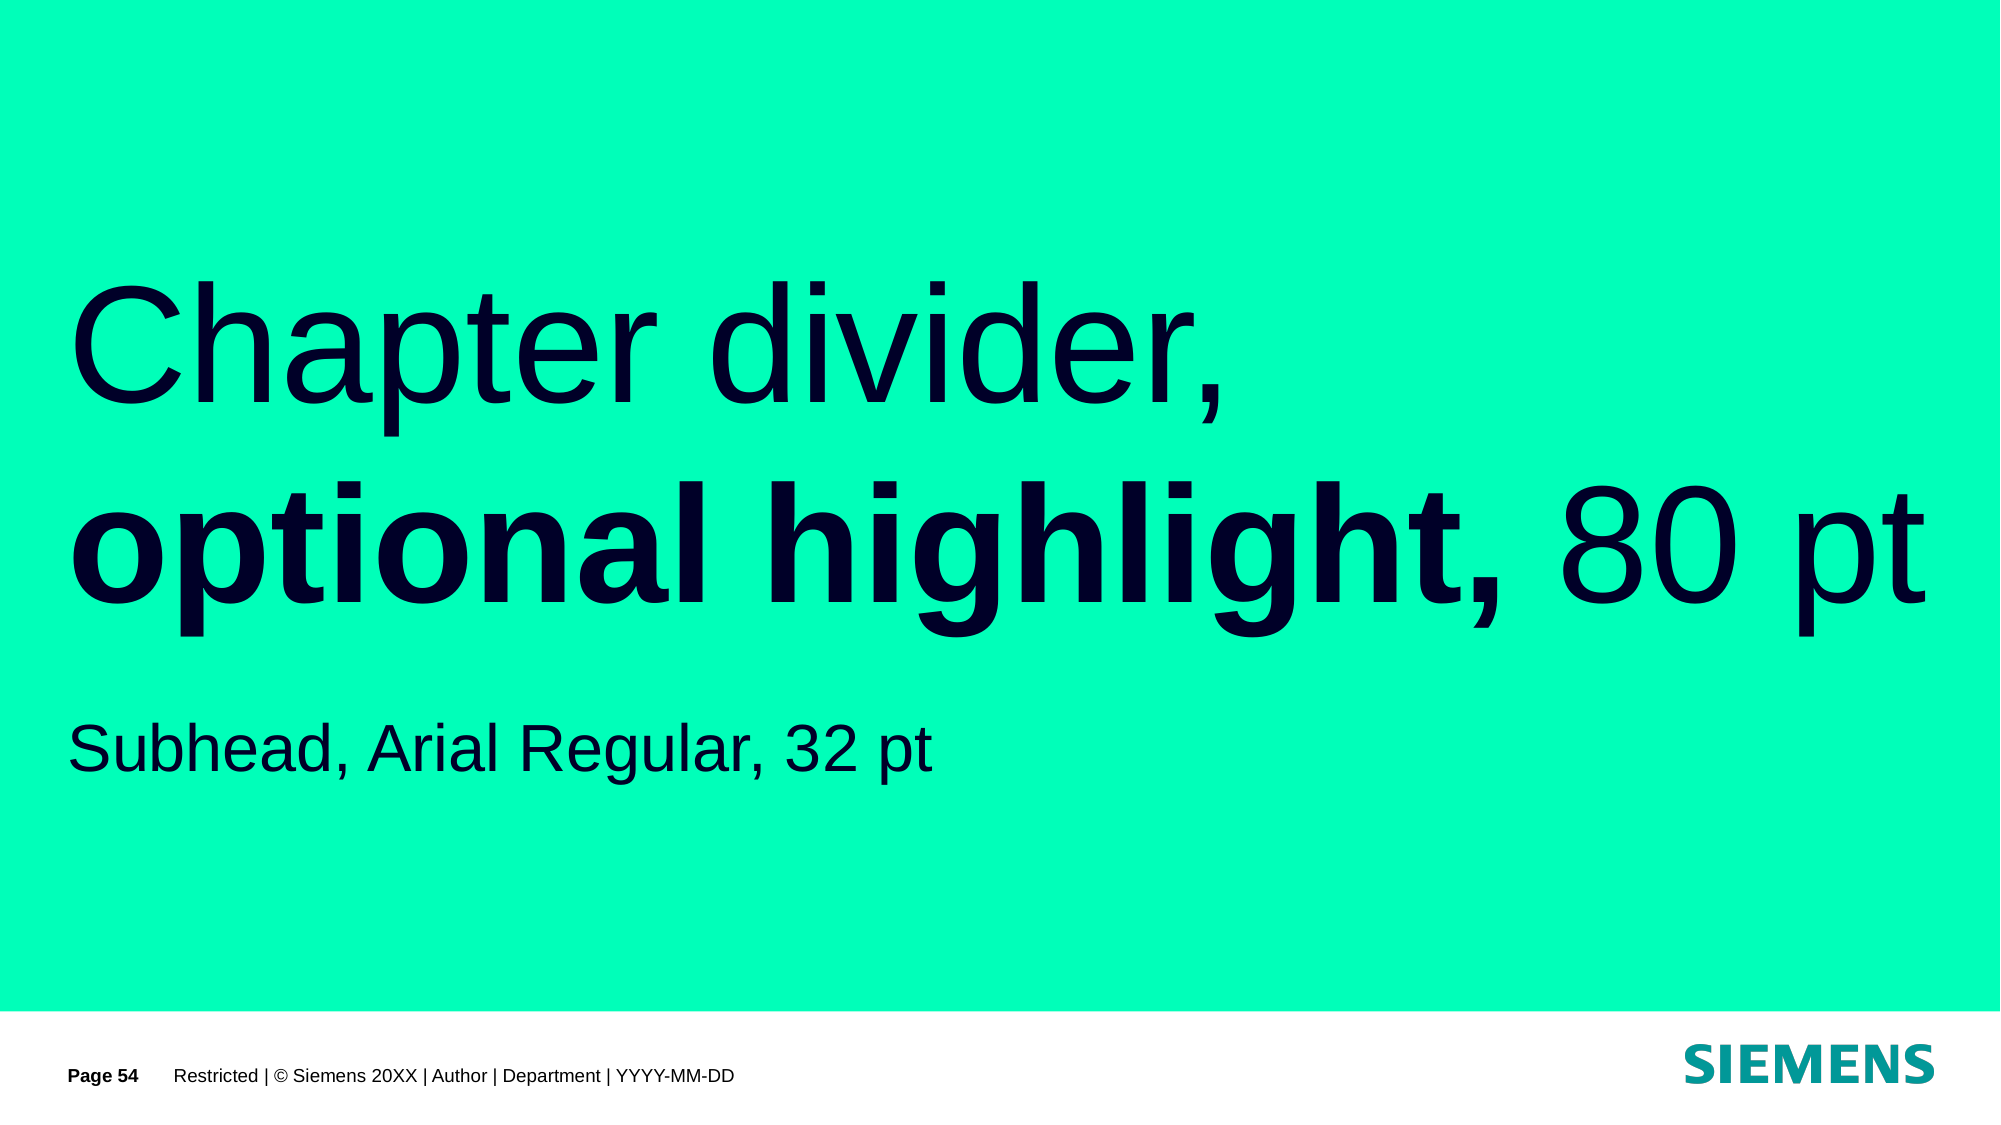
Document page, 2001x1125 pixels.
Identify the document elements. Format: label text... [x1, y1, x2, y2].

slide_number Page 54 [67, 1035, 174, 1125]
subtitle Subhead, Arial Regular, 32 pt [67, 635, 1592, 953]
title Chapter divider, optional highlight, 80 pt [67, 232, 1934, 636]
picture [1685, 1044, 1934, 1084]
footer Restricted | © Siemens 20XX | Author | Department | YYYY-MM-DD [174, 1035, 1592, 1125]
